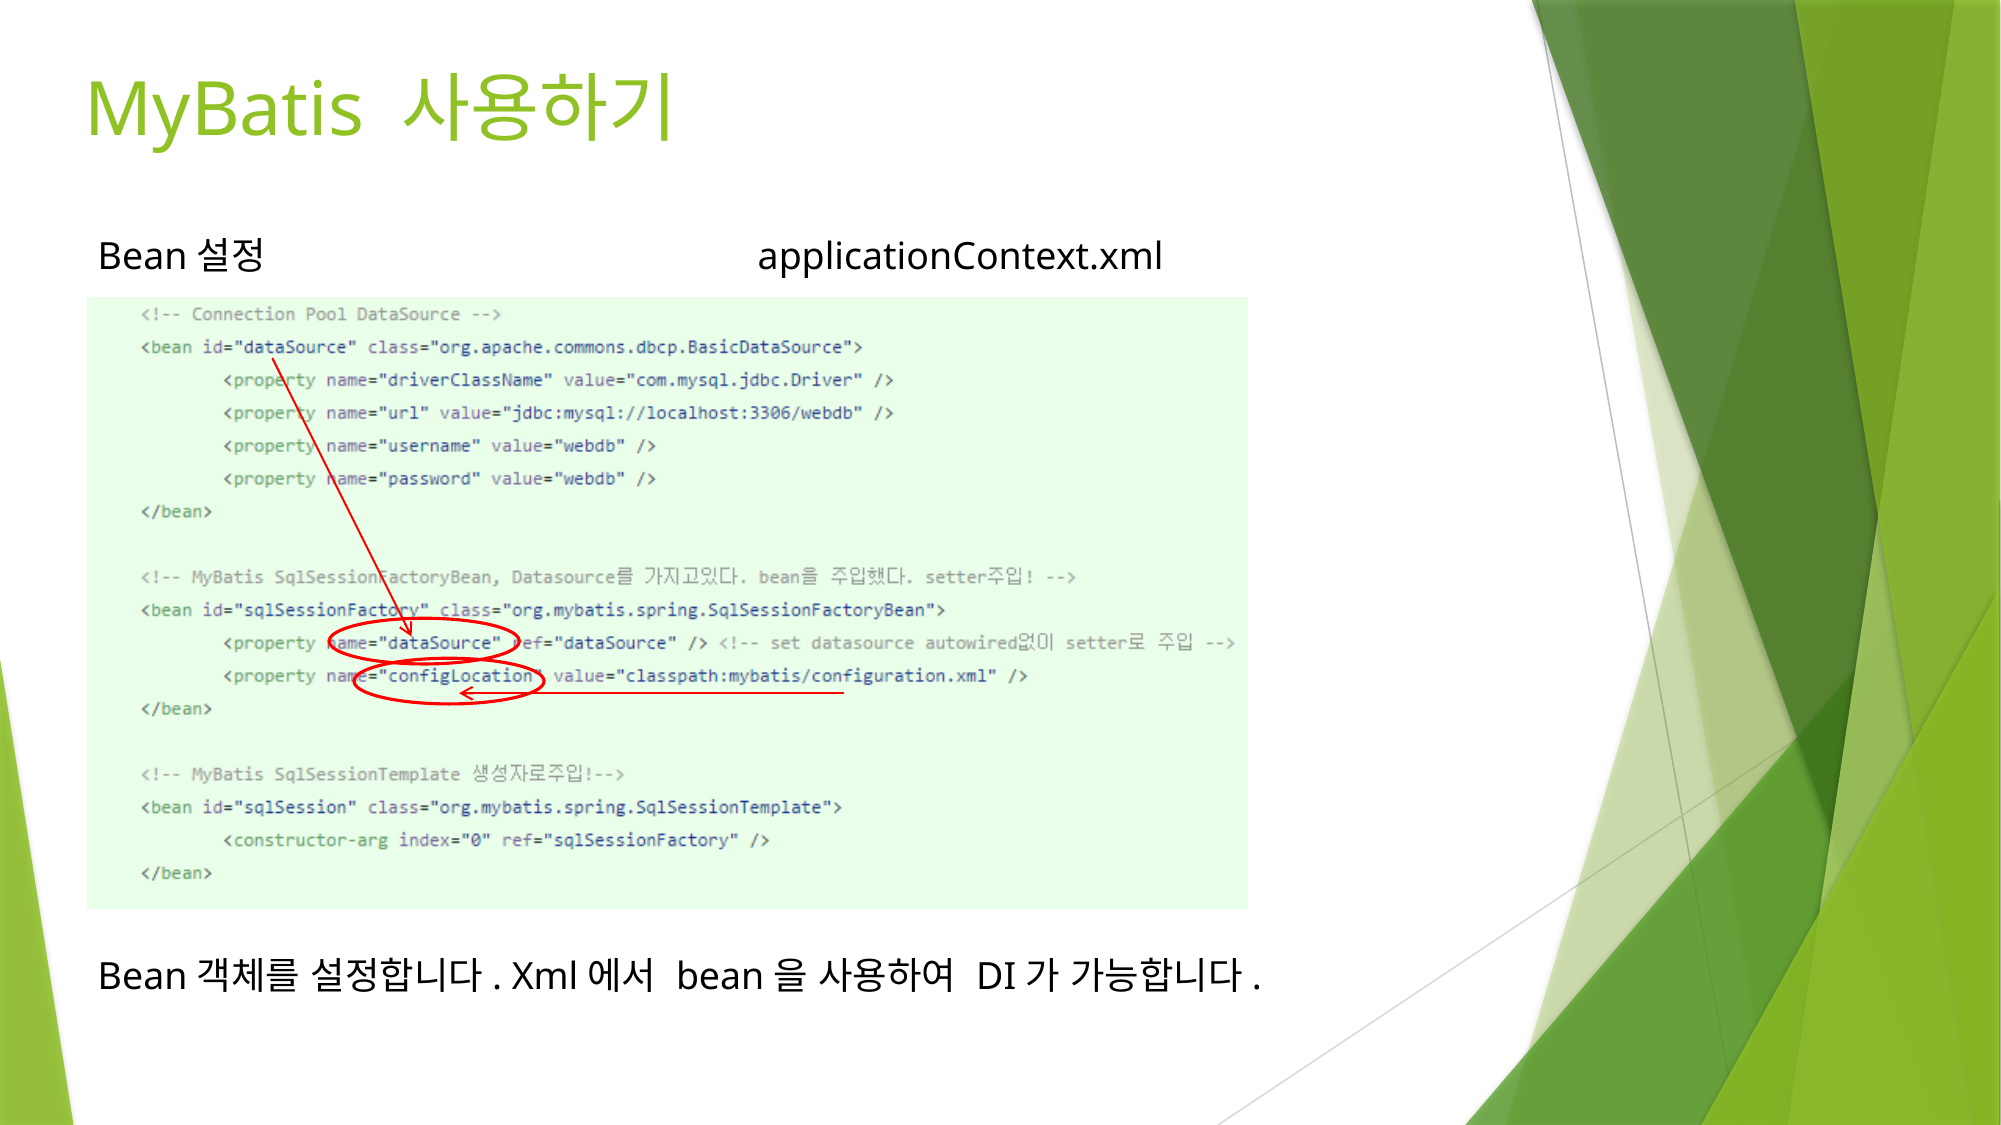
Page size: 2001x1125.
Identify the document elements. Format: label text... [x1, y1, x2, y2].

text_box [271, 357, 412, 637]
text_box Bean설정 applicationContext.xml Bean객체를 설정합니다. Xml에서 bean을 사용하여 DI가 가능합니다. [82, 224, 1277, 1005]
title MyBatis 사용하기 [70, 52, 823, 190]
picture [87, 296, 1248, 909]
